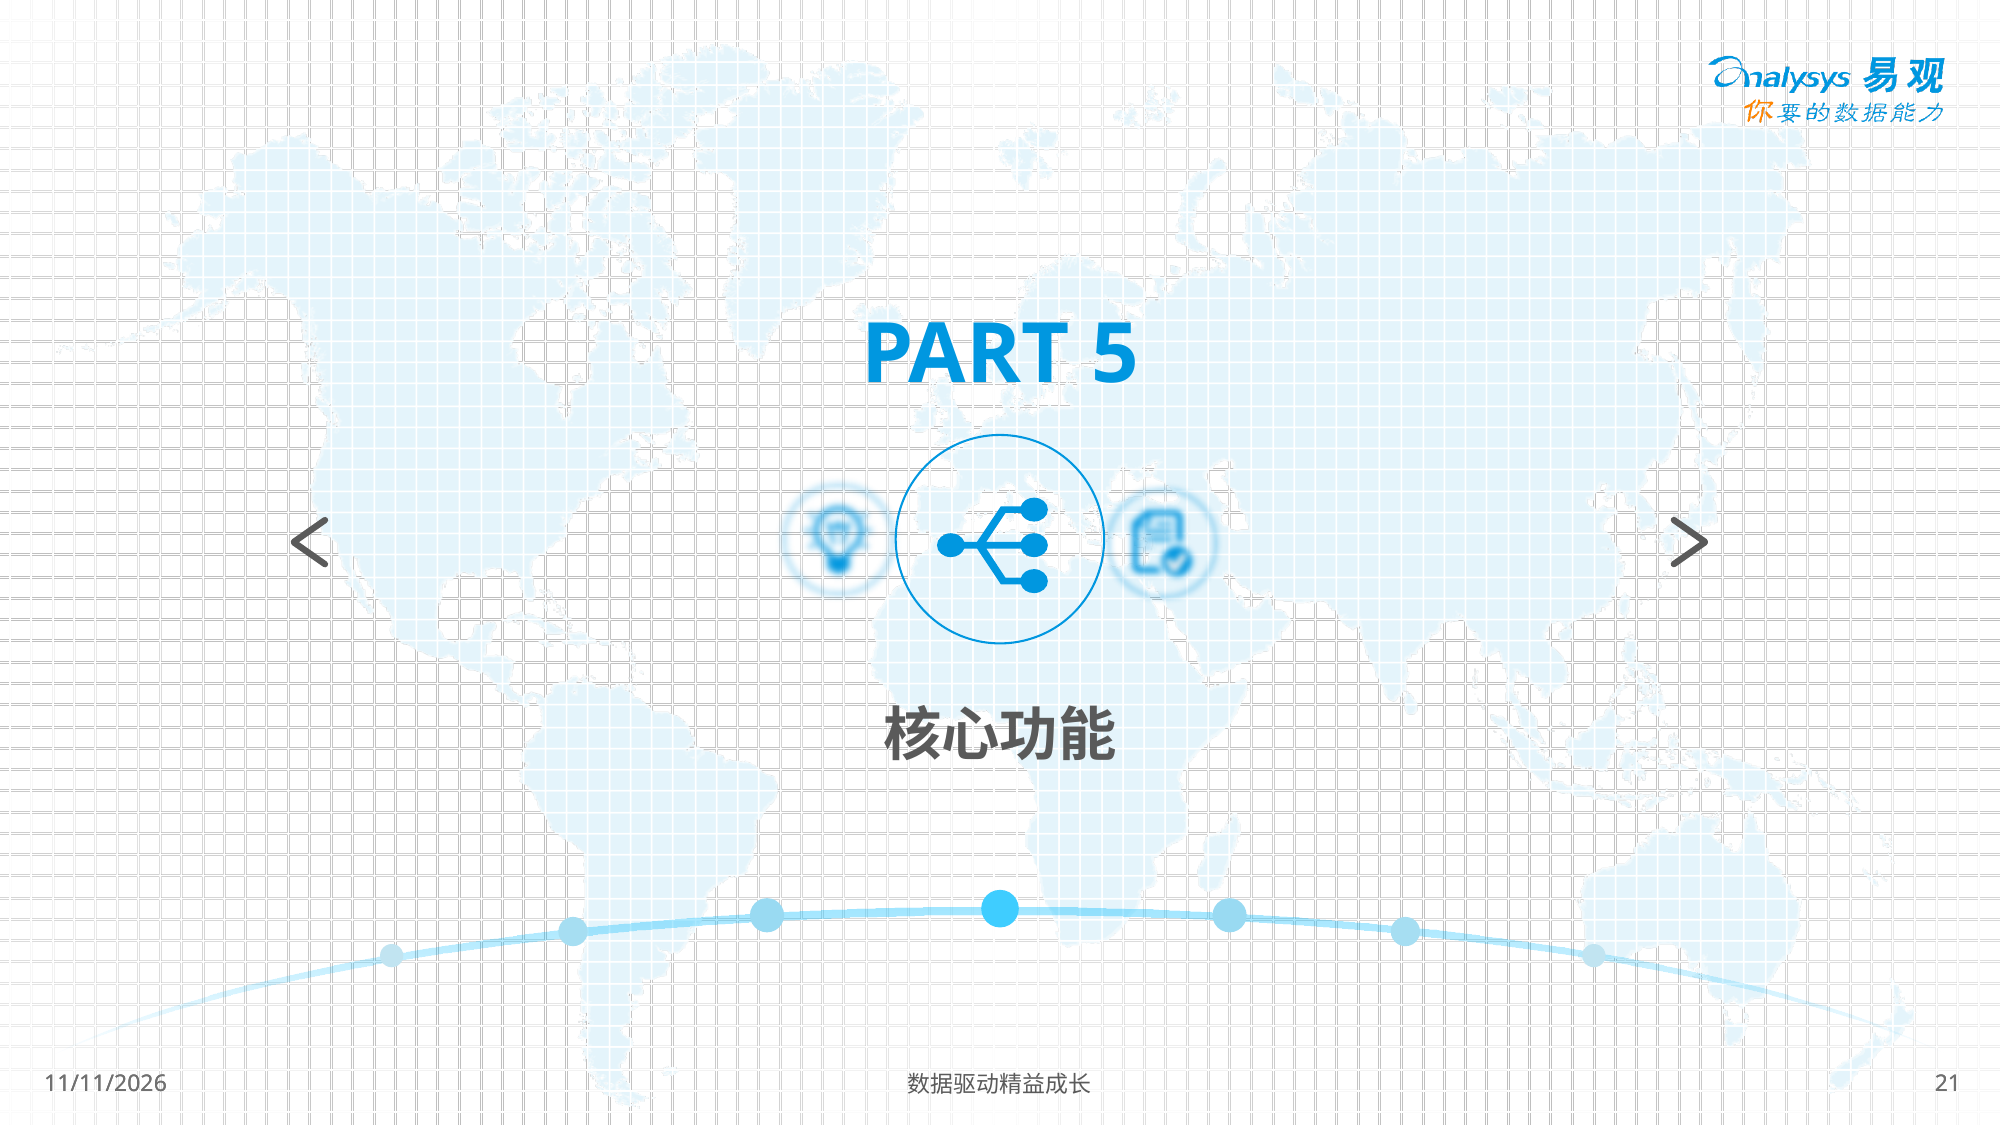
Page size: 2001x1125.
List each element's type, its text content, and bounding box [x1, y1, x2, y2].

text_box [289, 515, 330, 569]
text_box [52, 889, 1948, 1054]
text_box [921, 433, 1092, 645]
picture [0, 0, 2001, 1125]
text_box 2020/9/4 [29, 1060, 257, 1106]
text_box [936, 497, 1048, 594]
text_box PART 5 [846, 256, 1154, 407]
text_box [1669, 515, 1710, 569]
text_box 核心功能 [868, 690, 1132, 775]
text_box 21 [1920, 1060, 2000, 1107]
